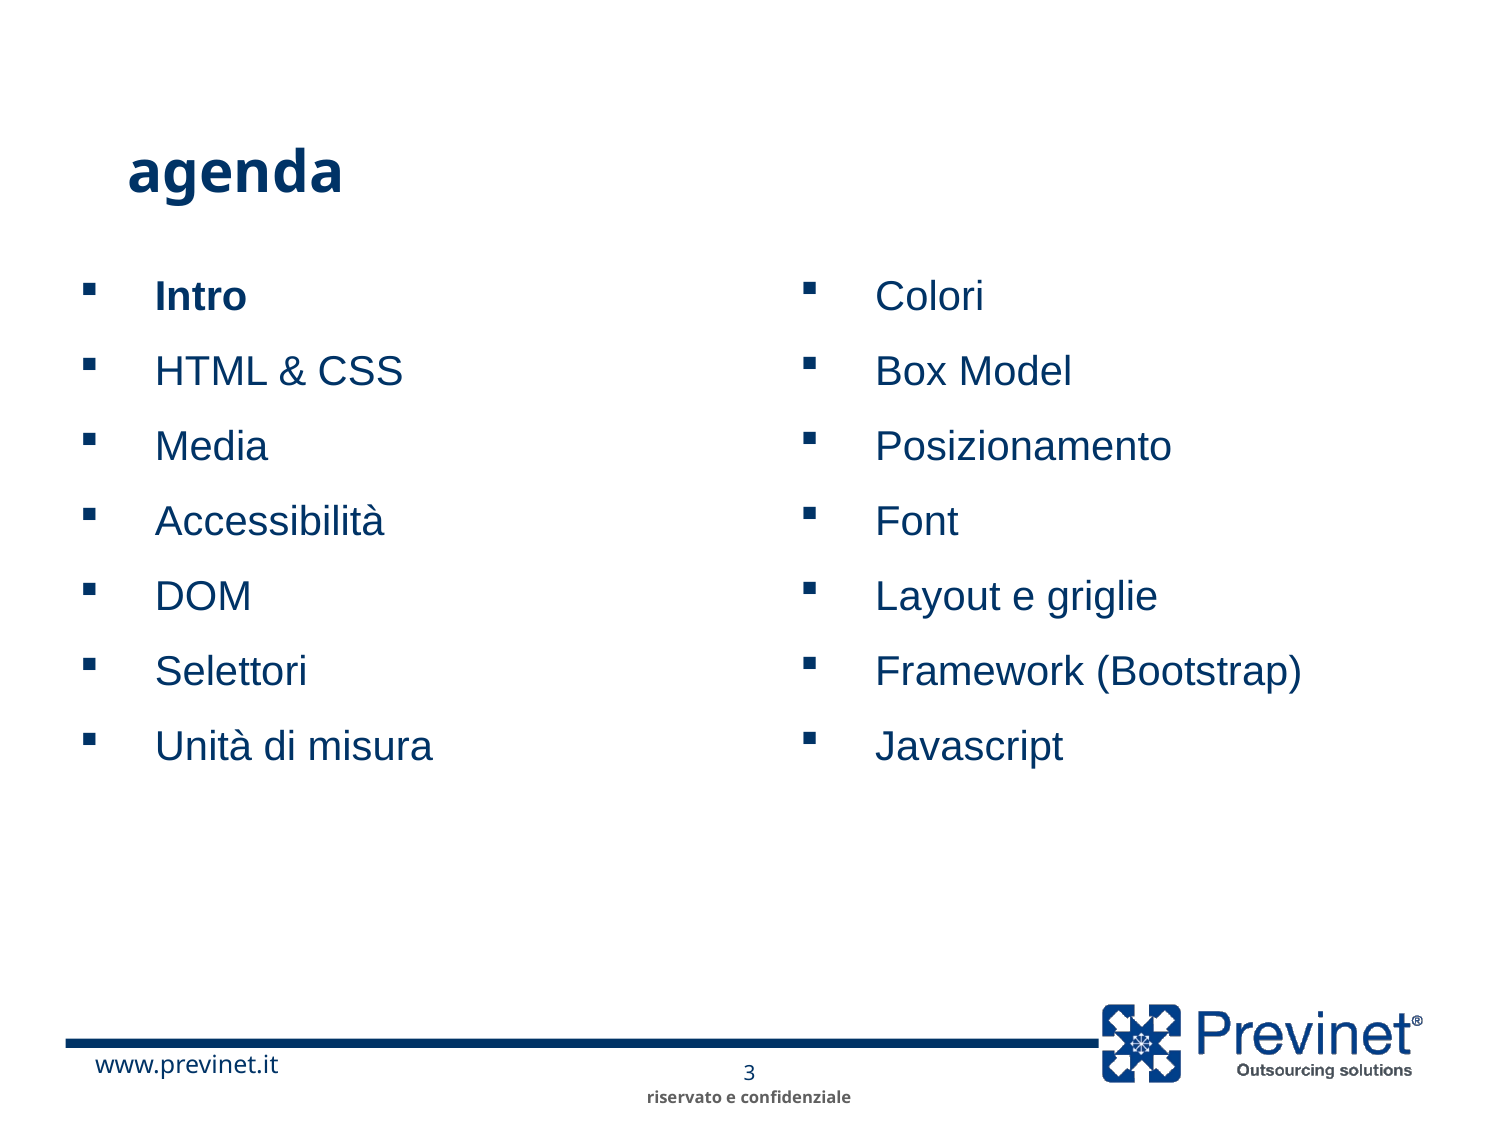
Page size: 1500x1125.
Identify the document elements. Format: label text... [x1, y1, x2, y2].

title agenda [112, 75, 1388, 263]
picture [1099, 999, 1438, 1087]
text_box Colori Box Model Posizionamento Font Layout e griglie Framework (Bootstrap) Javascript [785, 261, 1459, 937]
list Intro HTML & CSS Media Accessibilità DOM Selettori Unità di misura [64, 261, 738, 937]
